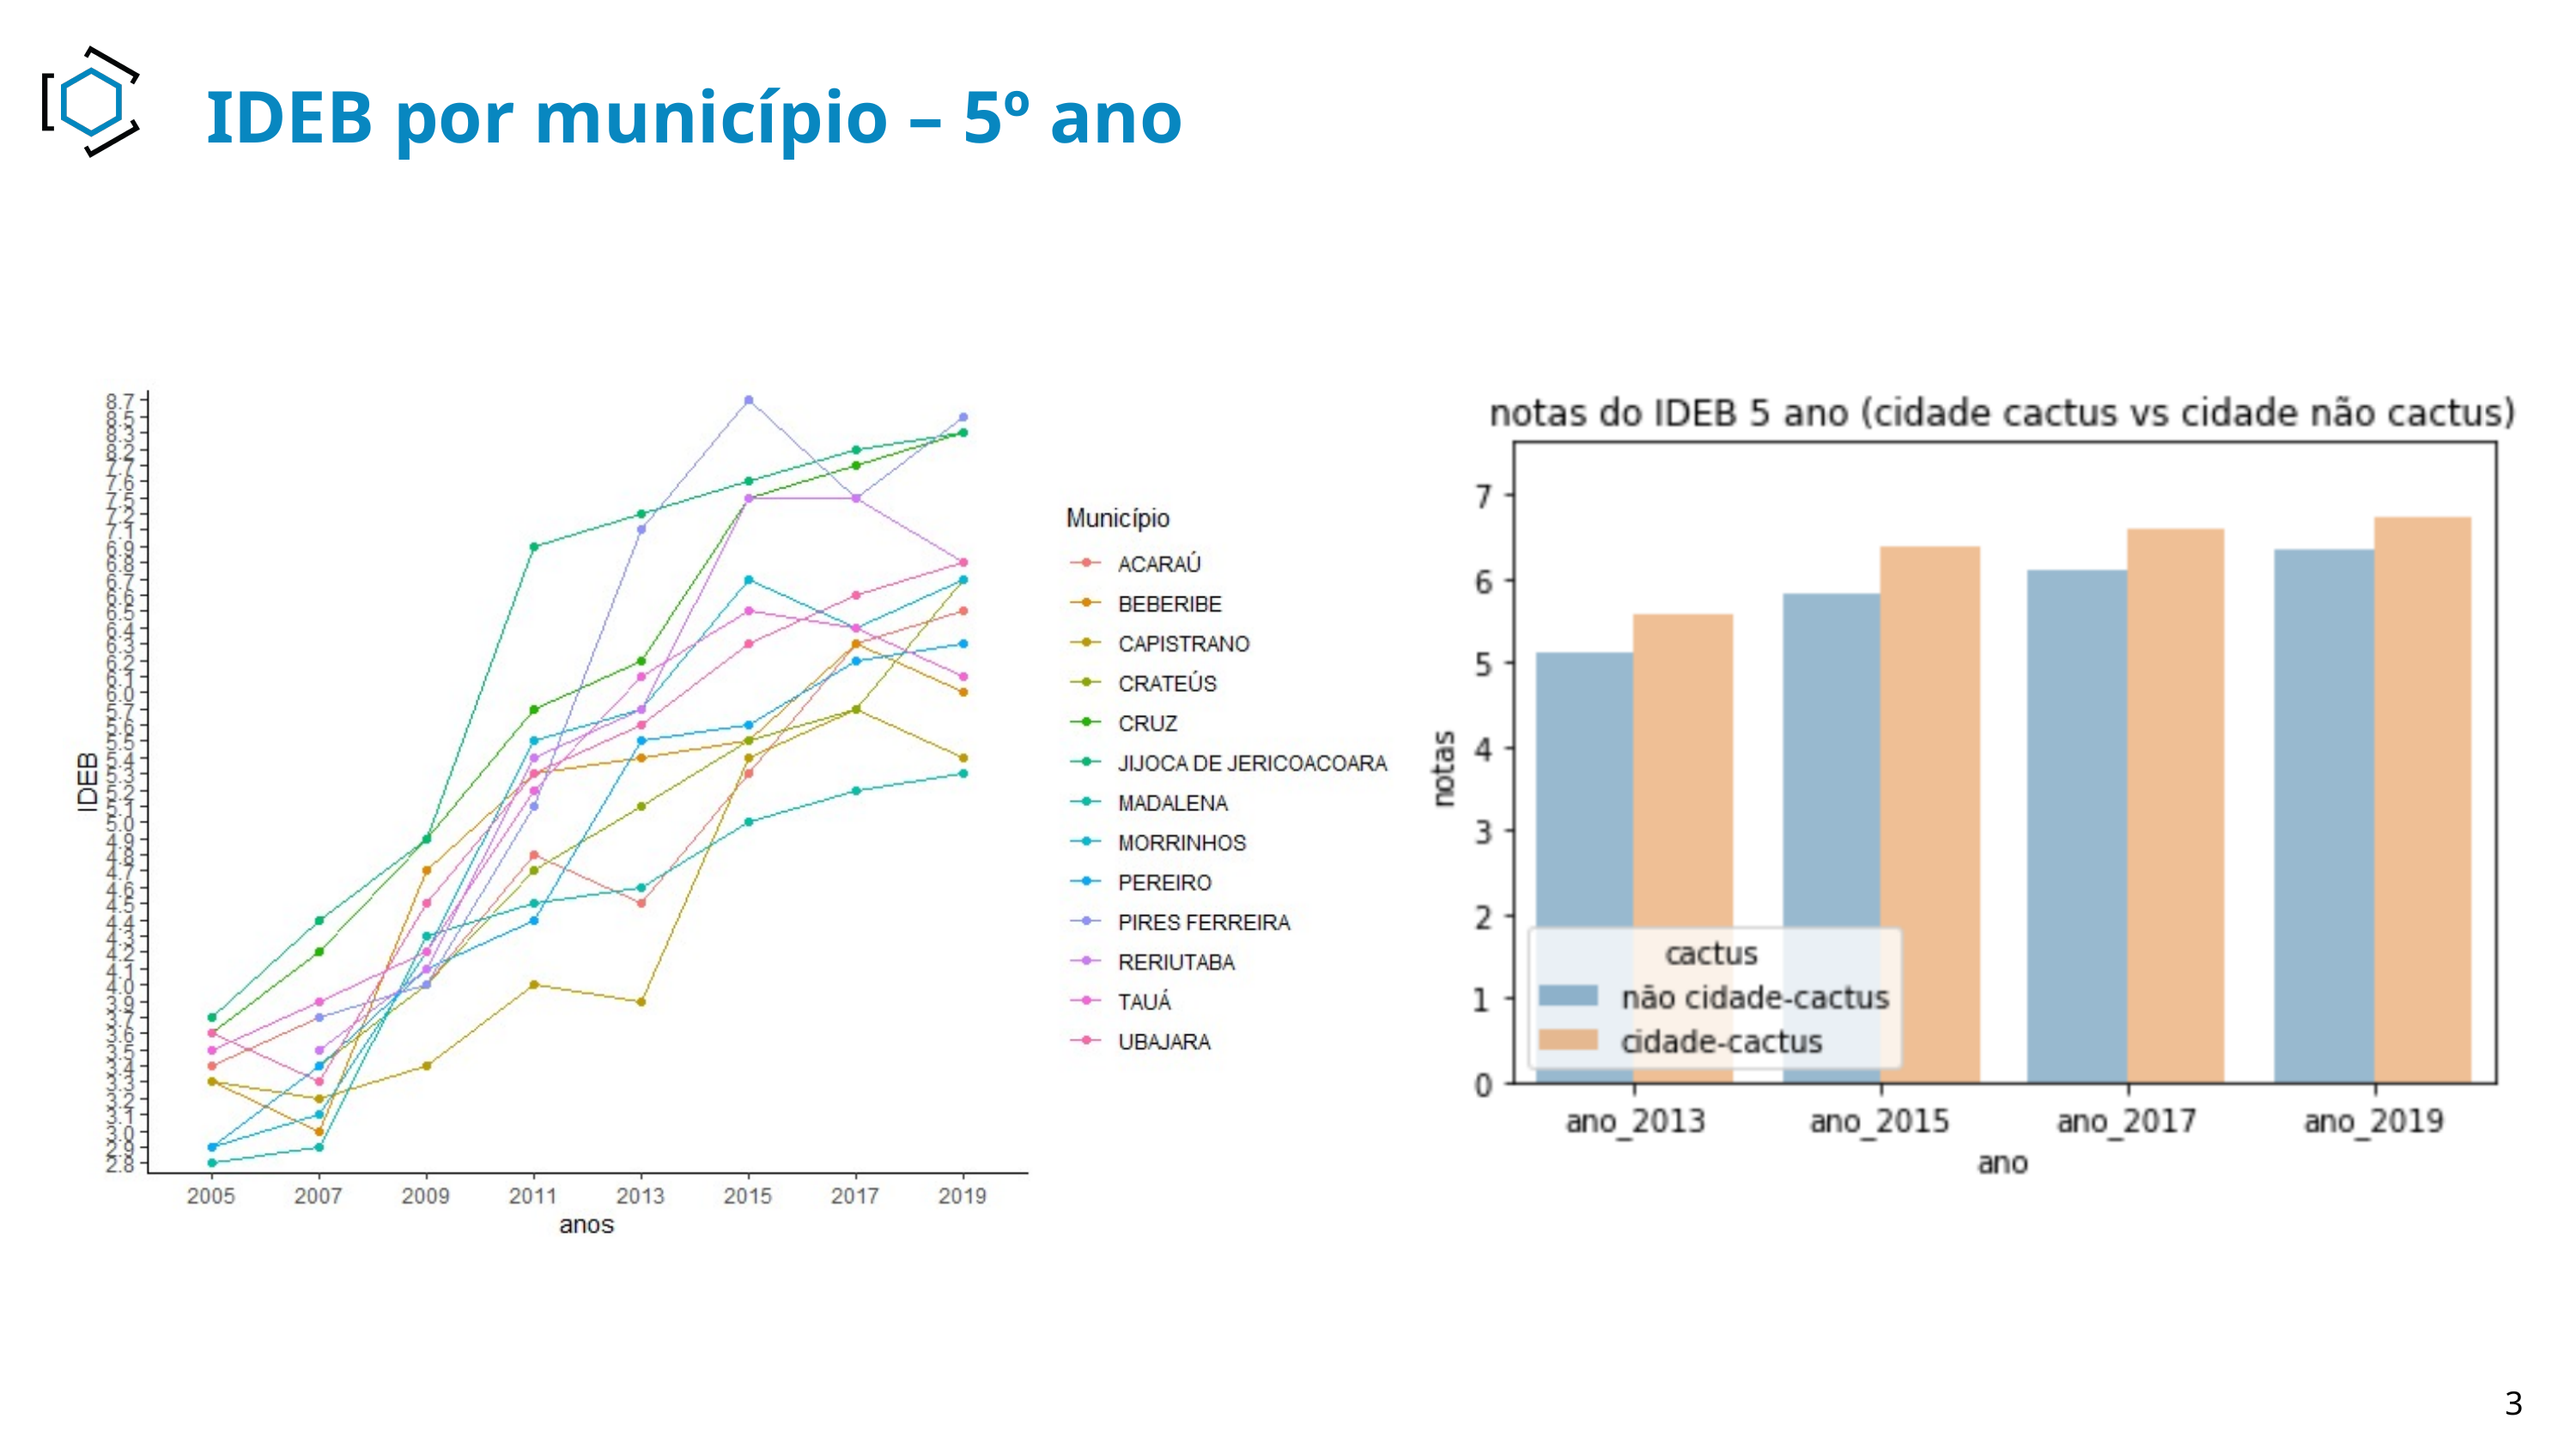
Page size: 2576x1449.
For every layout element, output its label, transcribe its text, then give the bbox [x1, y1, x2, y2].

text_box 3 [2452, 1337, 2576, 1449]
picture [42, 45, 140, 158]
title IDEB por município – 5º ano [183, 45, 1461, 194]
picture [63, 379, 2544, 1252]
